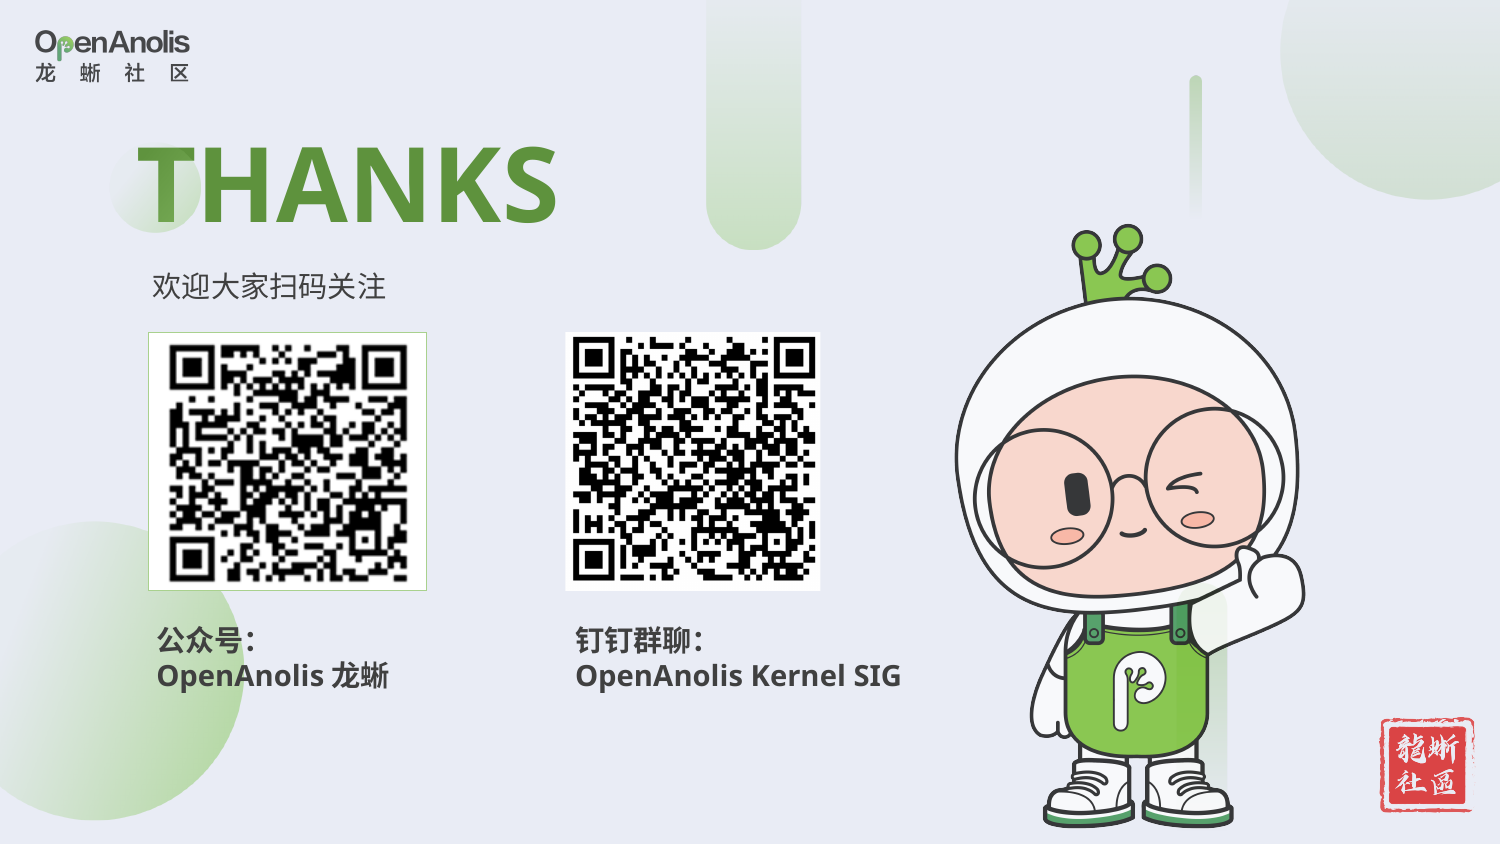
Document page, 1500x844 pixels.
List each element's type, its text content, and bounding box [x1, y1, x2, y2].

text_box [141, 332, 954, 666]
picture [107, 141, 201, 234]
text_box 欢迎大家扫码关注 [137, 243, 532, 295]
picture [0, 520, 245, 821]
picture [704, 0, 1500, 844]
picture [34, 0, 191, 113]
text_box THANKS [121, 142, 793, 251]
